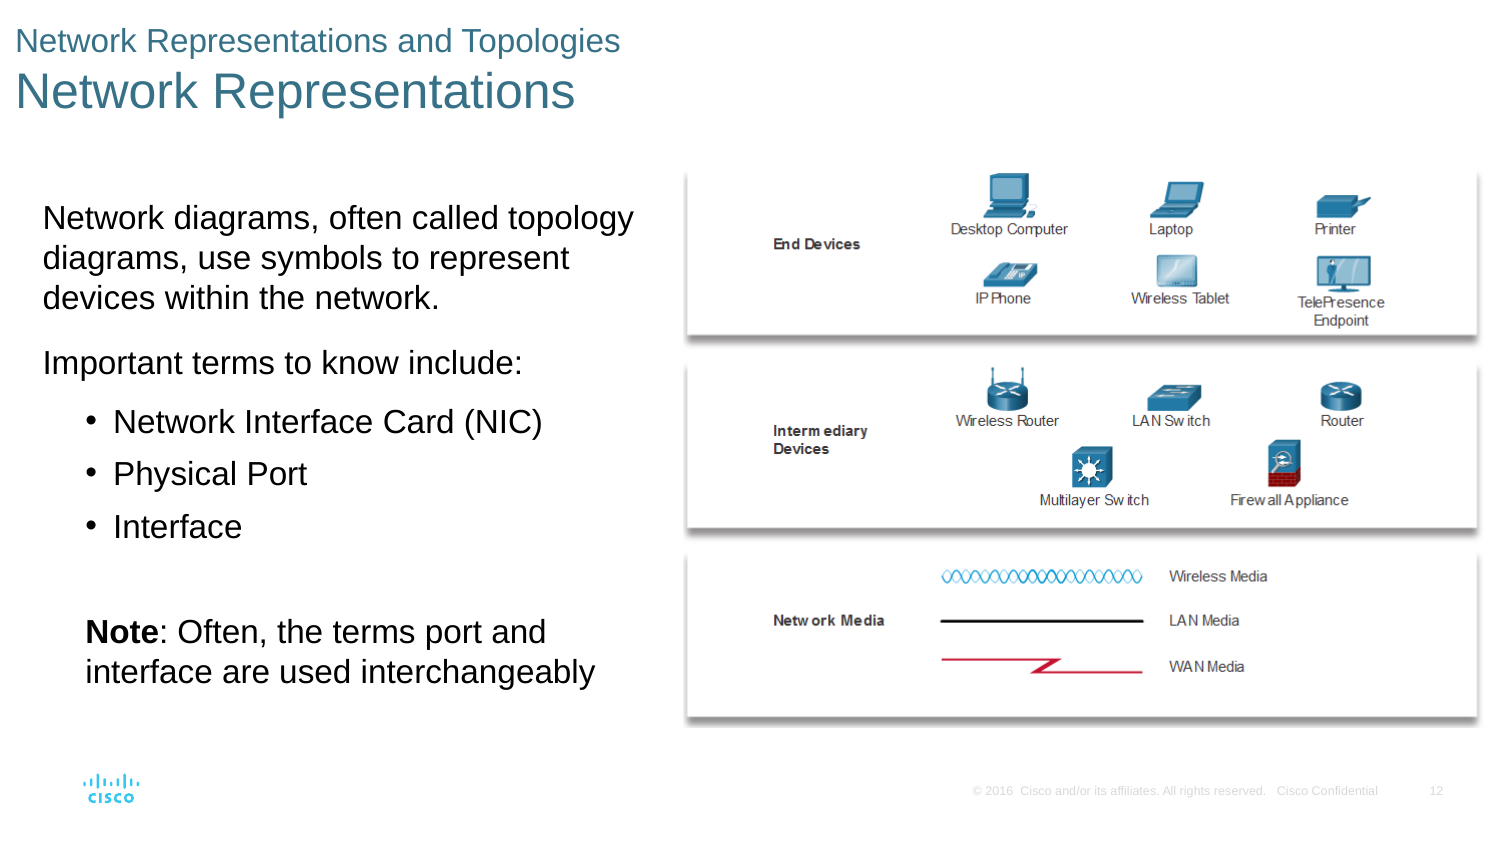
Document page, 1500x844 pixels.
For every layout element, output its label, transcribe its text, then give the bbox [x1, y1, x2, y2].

title Network Representations and Topologies Network Representations [0, 6, 1500, 131]
list Network diagrams, often called topology diagrams, use symbols to represent devices within the network. Important terms to know include: Network Interface Card (NIC) Physical Port Interface Note: Often, the terms port and interface are used interchangeably [27, 189, 677, 728]
picture [682, 161, 1484, 728]
